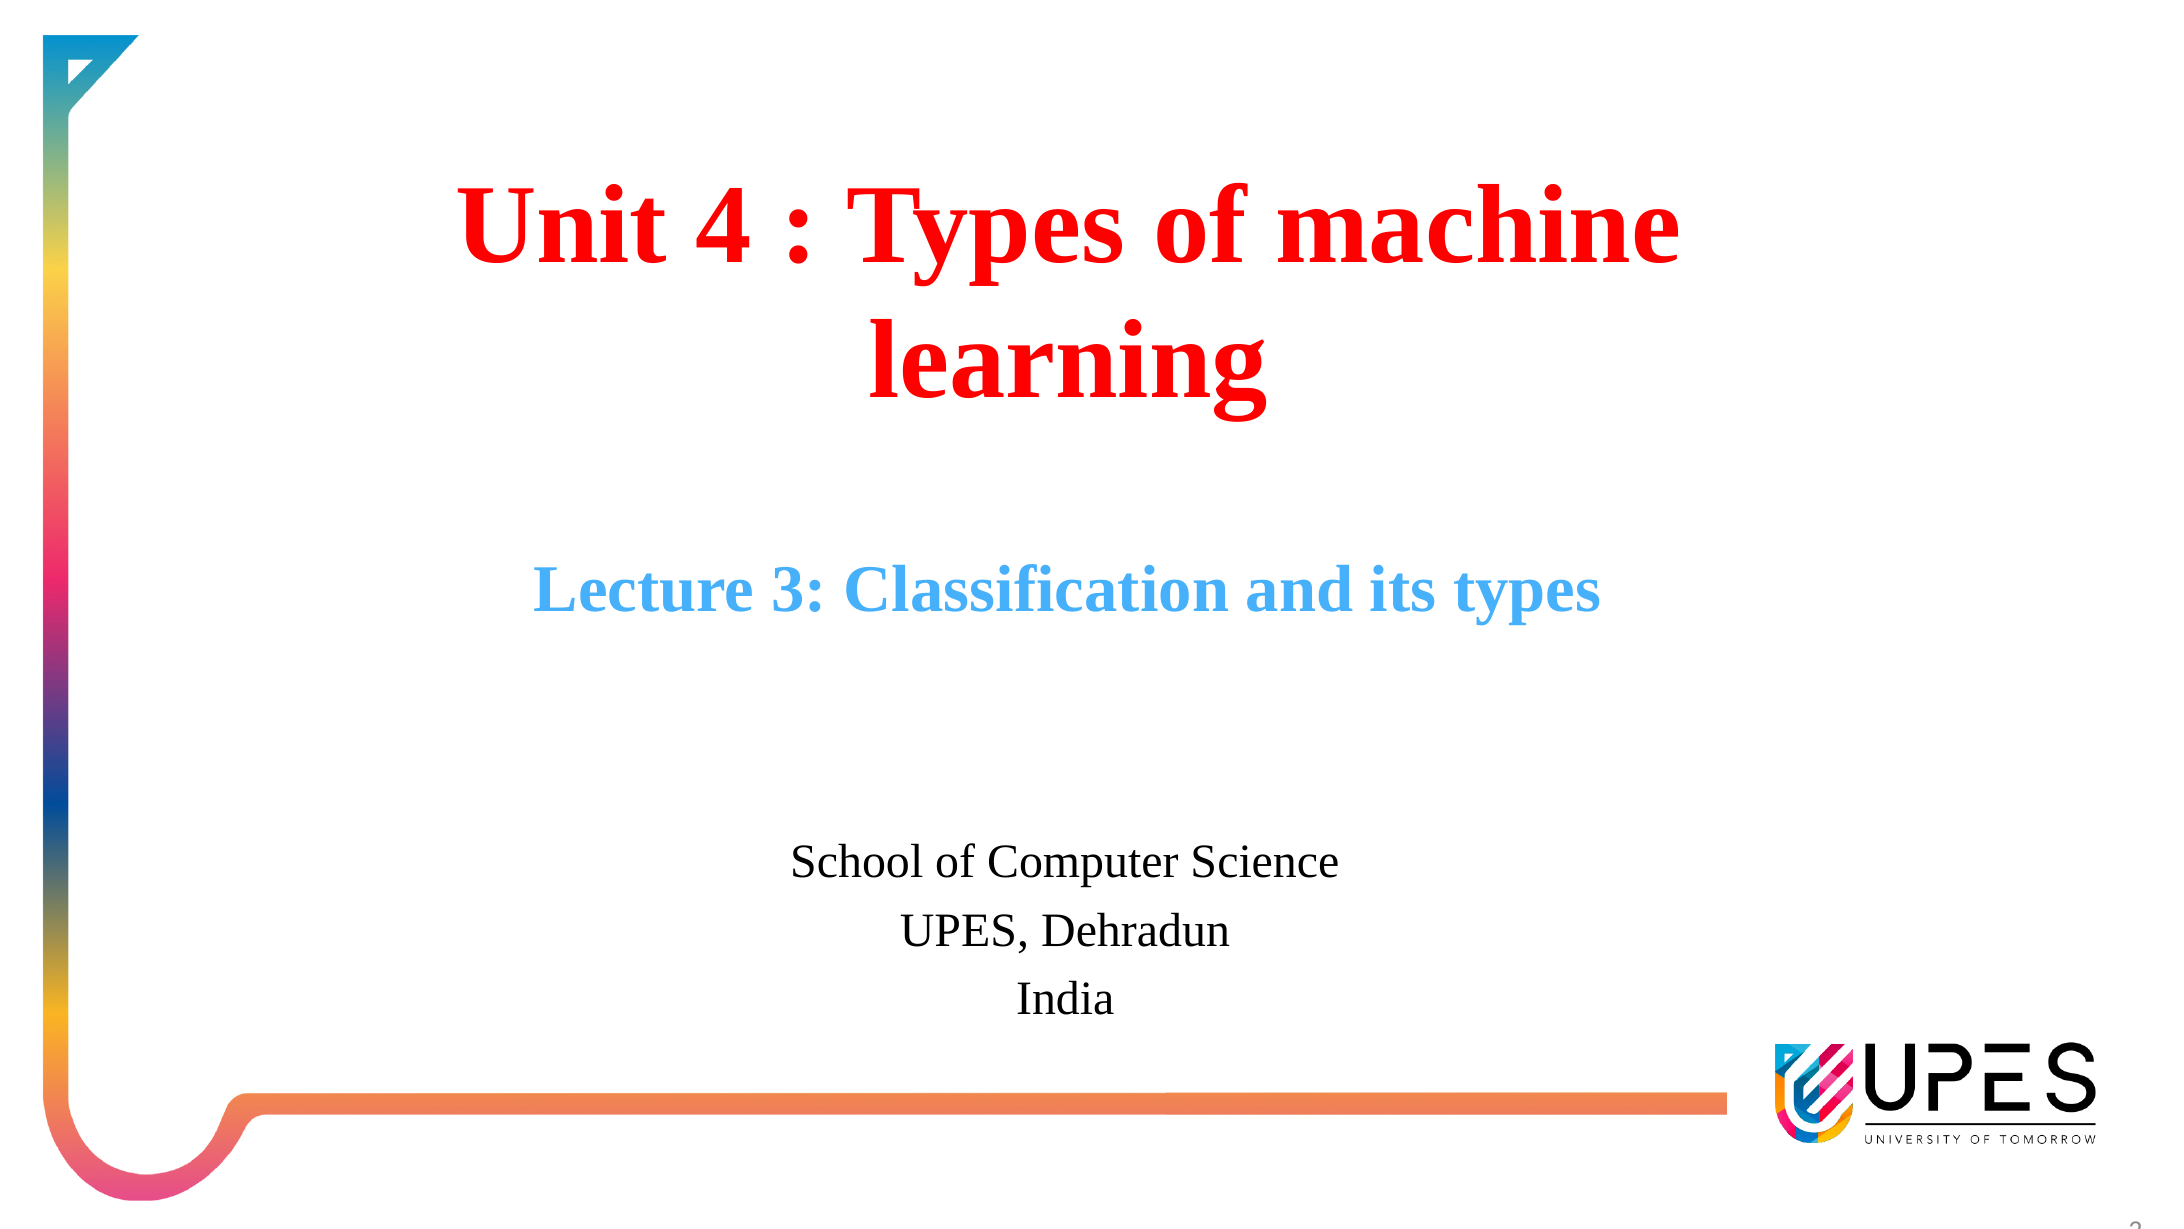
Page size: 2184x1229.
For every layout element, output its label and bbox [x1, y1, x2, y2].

list [0, 0, 2184, 1229]
